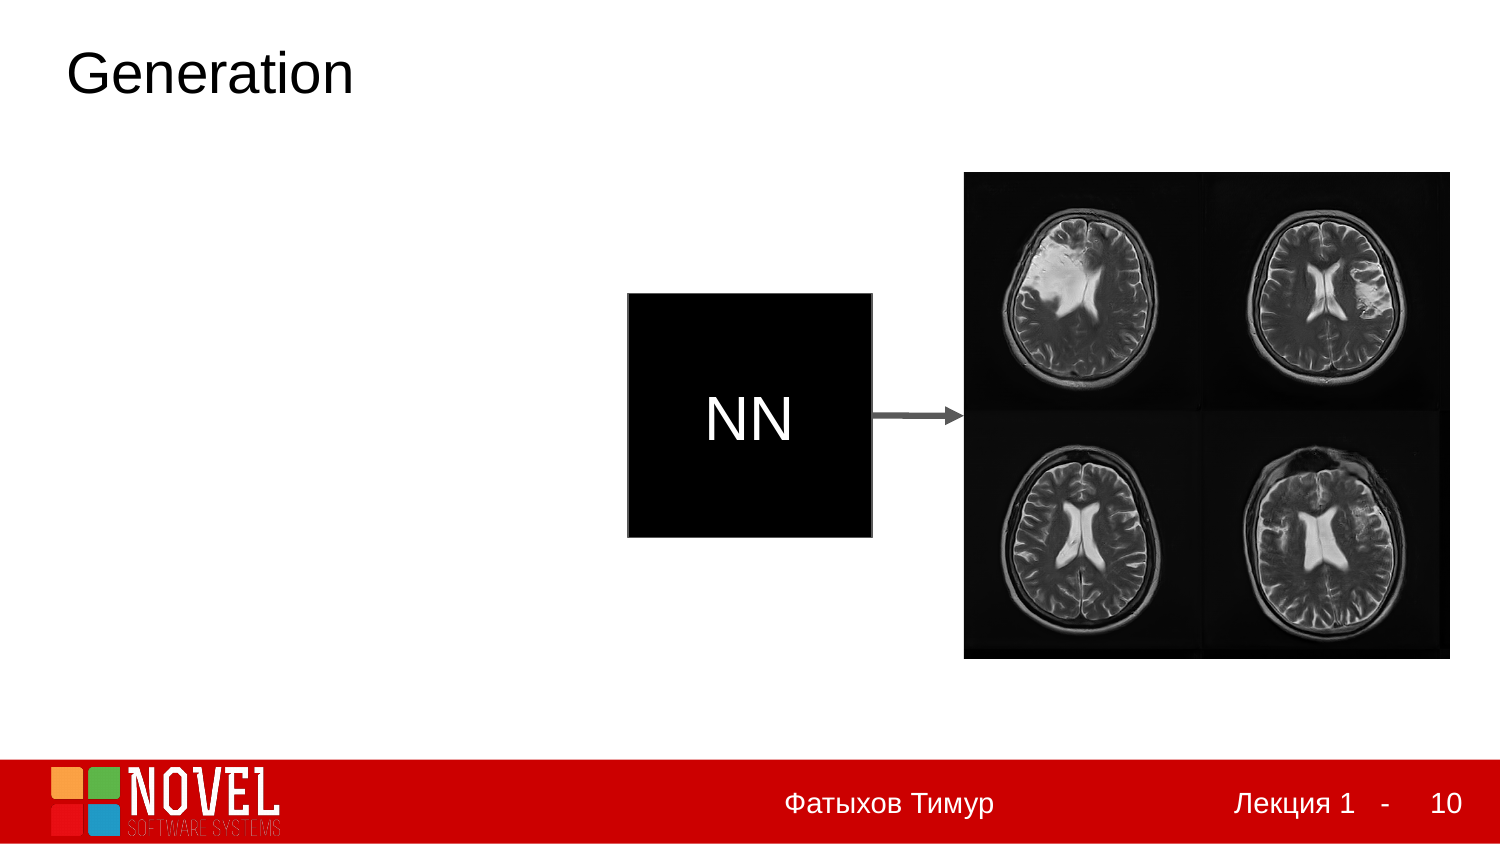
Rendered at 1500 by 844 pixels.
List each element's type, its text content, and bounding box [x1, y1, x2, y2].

title Generation [51, 20, 1449, 115]
picture [51, 767, 280, 836]
slide_number ‹#› [1415, 759, 1500, 844]
text_box NN [627, 293, 873, 538]
picture [963, 172, 1451, 659]
